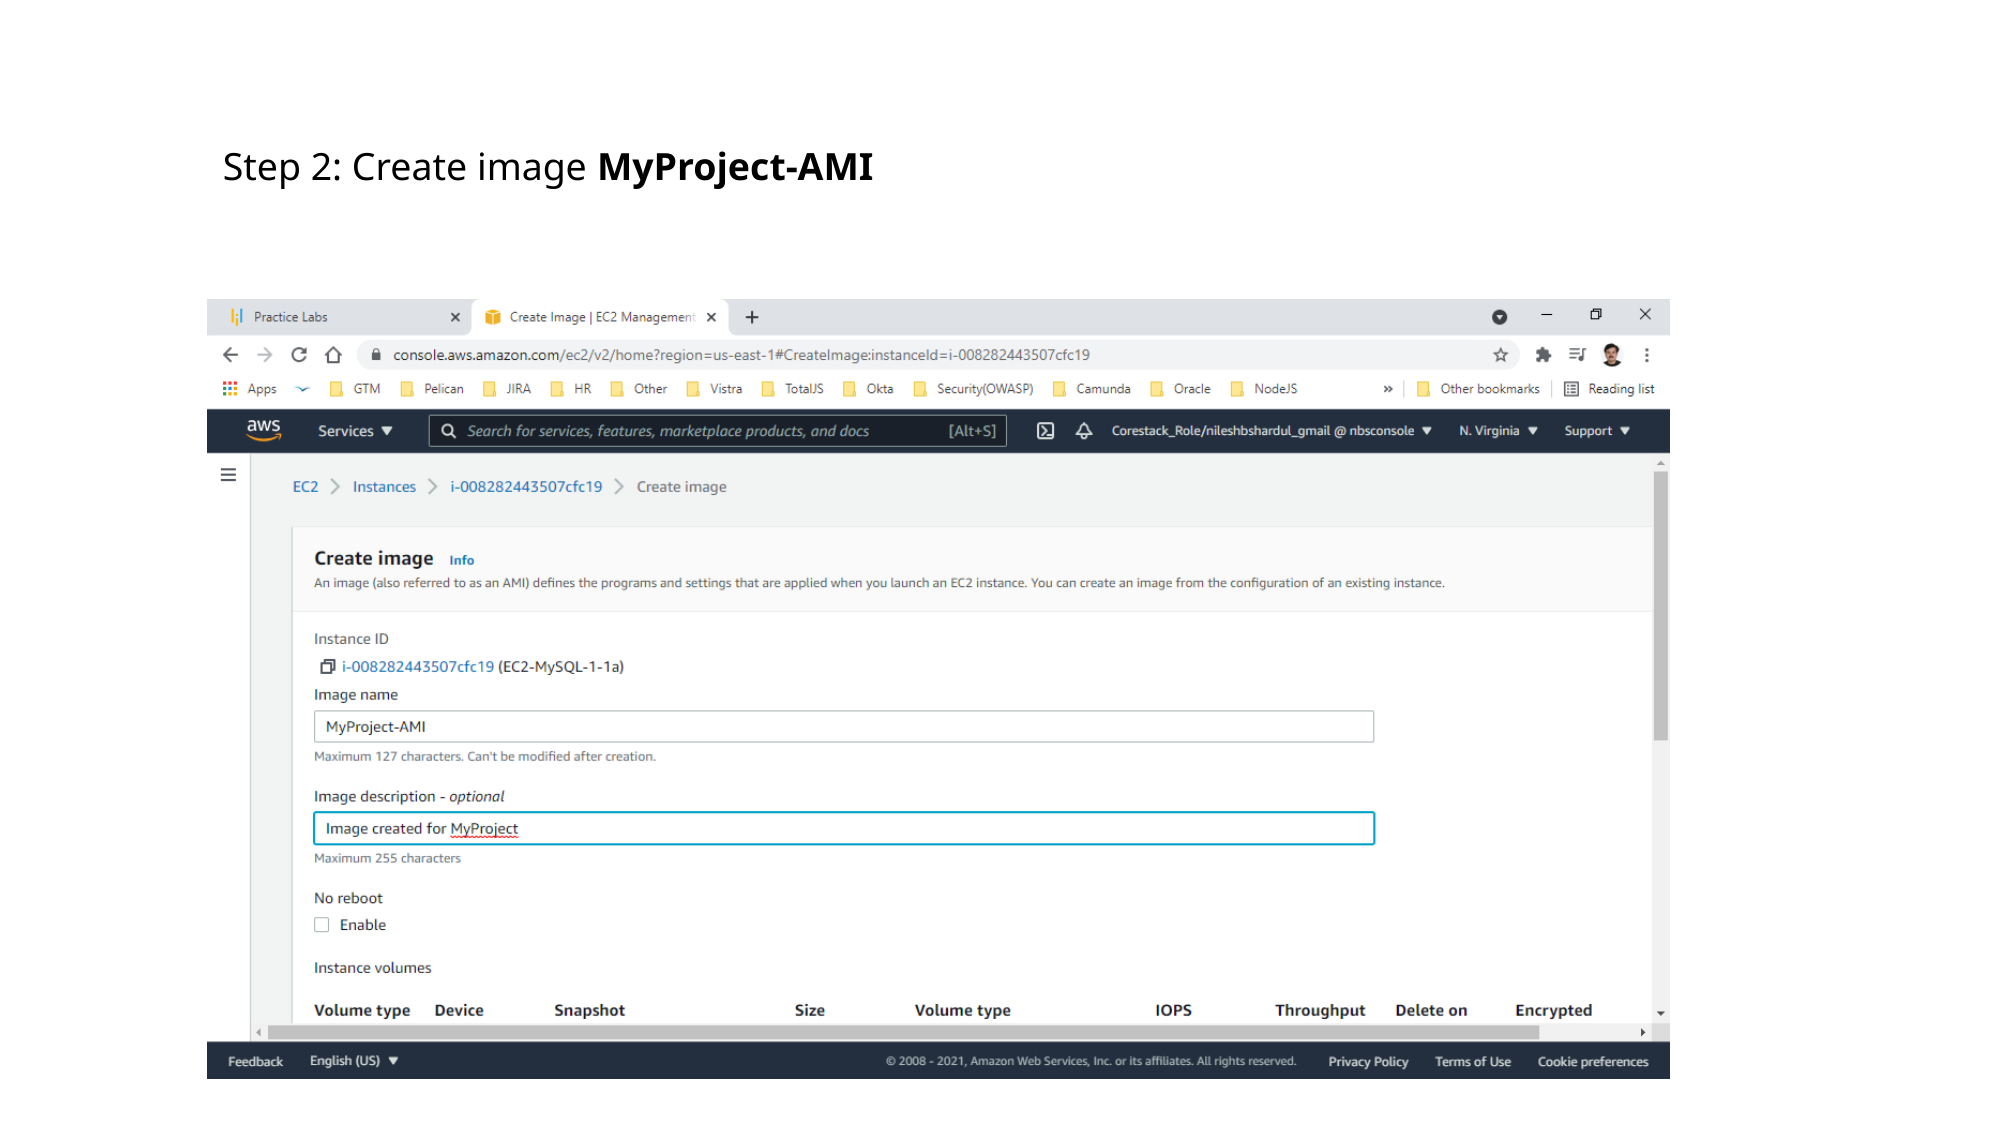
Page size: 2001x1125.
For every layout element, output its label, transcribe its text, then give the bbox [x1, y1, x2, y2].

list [207, 299, 1670, 1079]
title Step 2: Create image MyProject-AMI [207, 59, 1863, 278]
